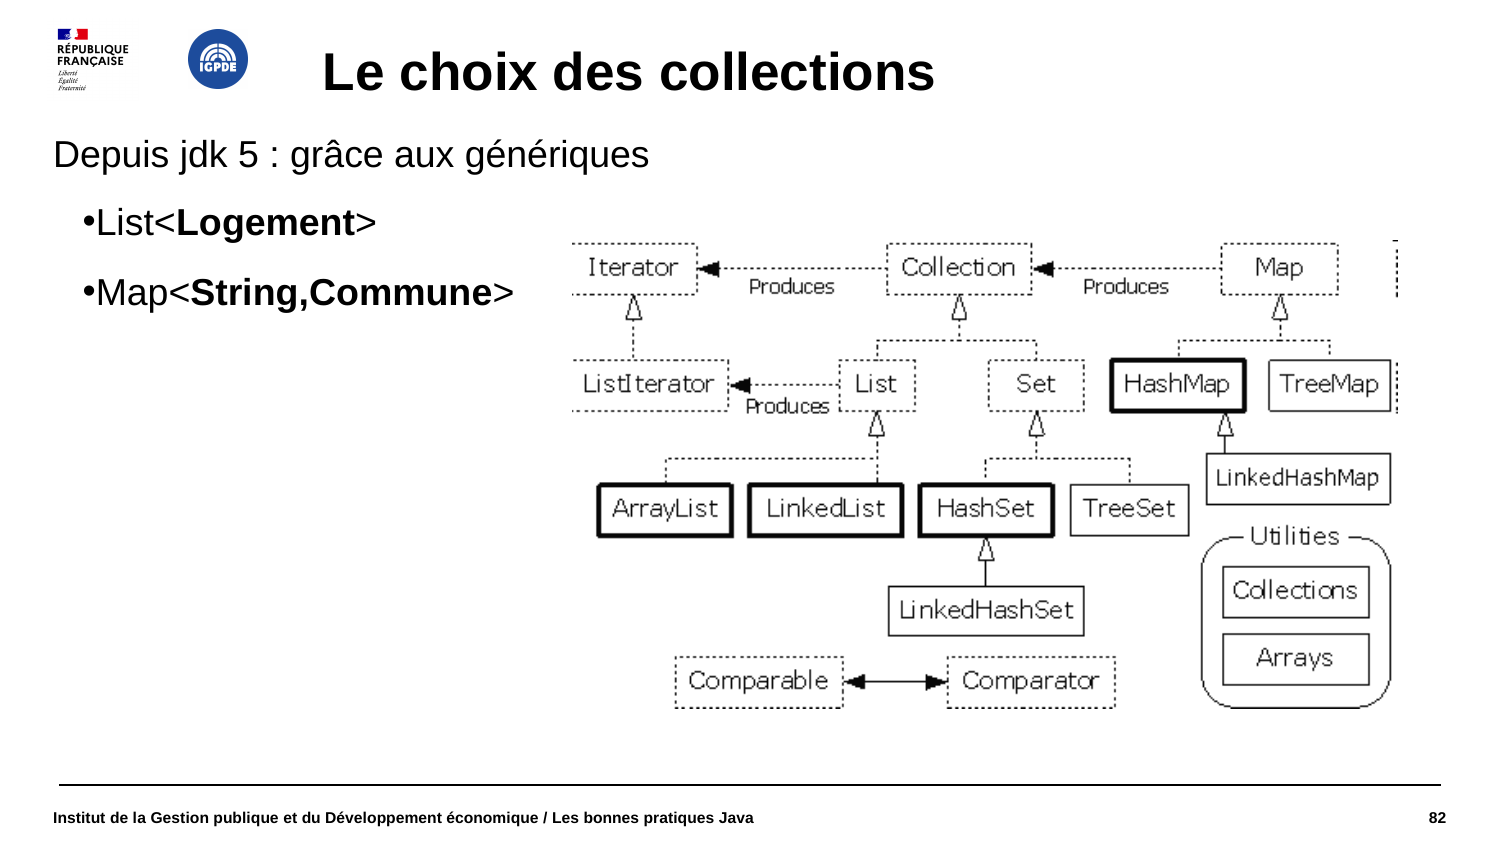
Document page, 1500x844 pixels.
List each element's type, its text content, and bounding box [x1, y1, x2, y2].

title Le choix des collections [322, 44, 1282, 116]
picture [572, 240, 1398, 709]
picture [188, 29, 248, 89]
list Depuis jdk 5 : grâce aux génériques List<Logement> Map<String,Commune> [53, 129, 1282, 400]
slide_number 82 [1224, 787, 1447, 844]
picture [47, 18, 139, 101]
footer Institut de la Gestion publique et du Développement économique / Les bonnes pratiques Java [53, 787, 780, 844]
